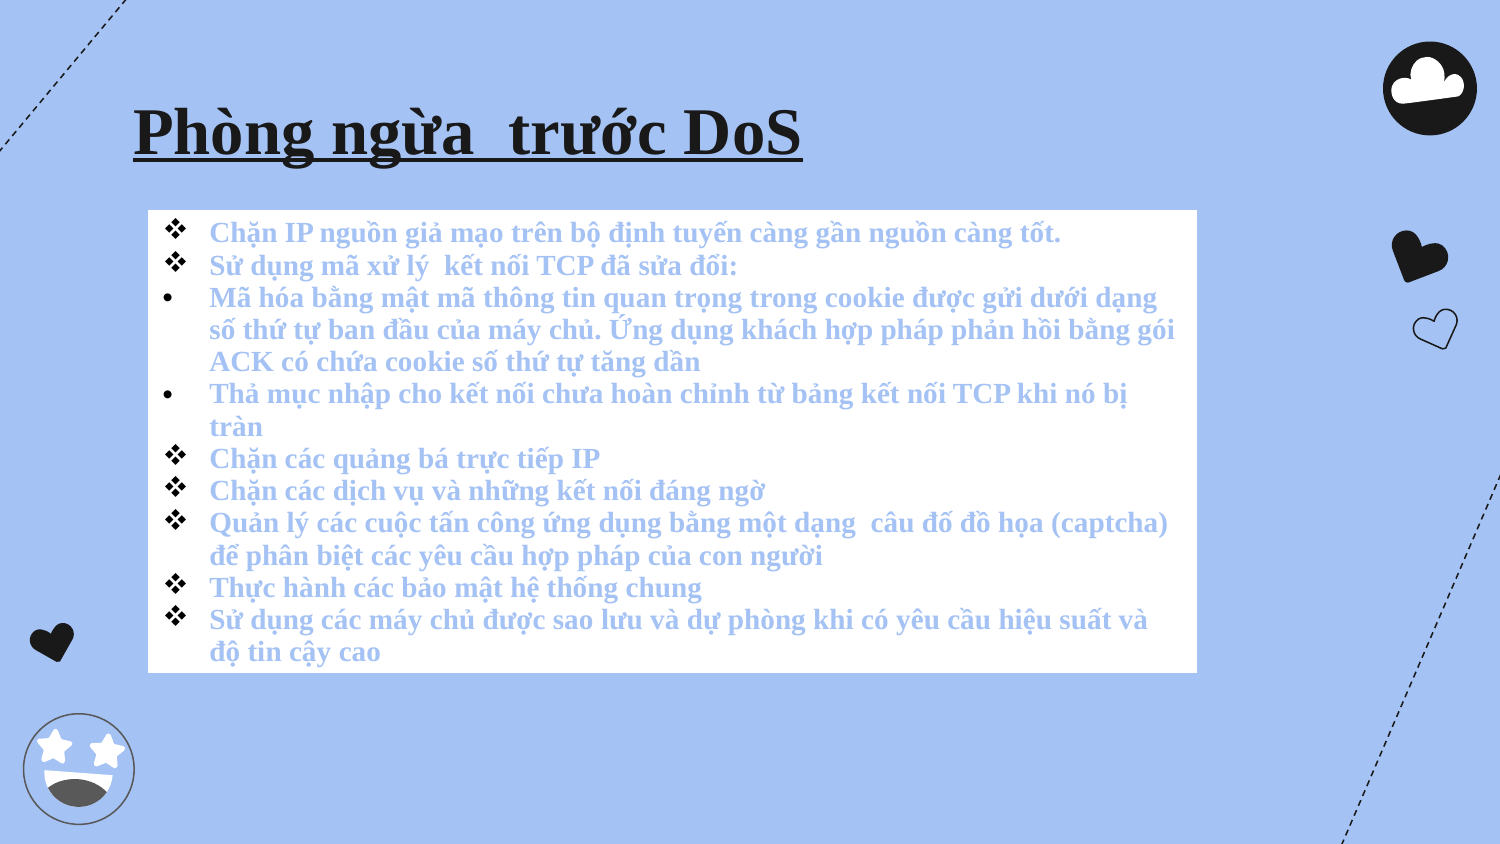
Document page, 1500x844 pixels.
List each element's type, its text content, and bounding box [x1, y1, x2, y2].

table_header Chặn IP nguồn giả mạo trên bộ định tuyến càng gần nguồn càng tốt. Sử dụng mã xử lý kết nối TCP đã sửa đổi: Mã hóa bằng mật mã thông tin quan trọng trong cookie được gửi dưới dạng số thứ tự ban đầu của máy chủ. Ứng dụng khách hợp pháp phản hồi bằng gói ACK có chứa cookie số thứ tự tăng dần Thả mục nhập cho kết nối chưa hoàn chỉnh từ bảng kết nối TCP khi nó bị tràn Chặn các quảng bá trực tiếp IP Chặn các dịch vụ và những kết nối đáng ngờ Quản lý các cuộc tấn công ứng dụng bằng một dạng câu đố đồ họa (captcha) để phân biệt các yêu cầu hợp pháp của con người Thực hành các bảo mật hệ thống chung Sử dụng các máy chủ được sao lưu và dự phòng khi có yêu cầu hiệu suất và độ tin cậy cao [148, 210, 1197, 673]
title Phòng ngừa trước DoS [118, 72, 1442, 219]
